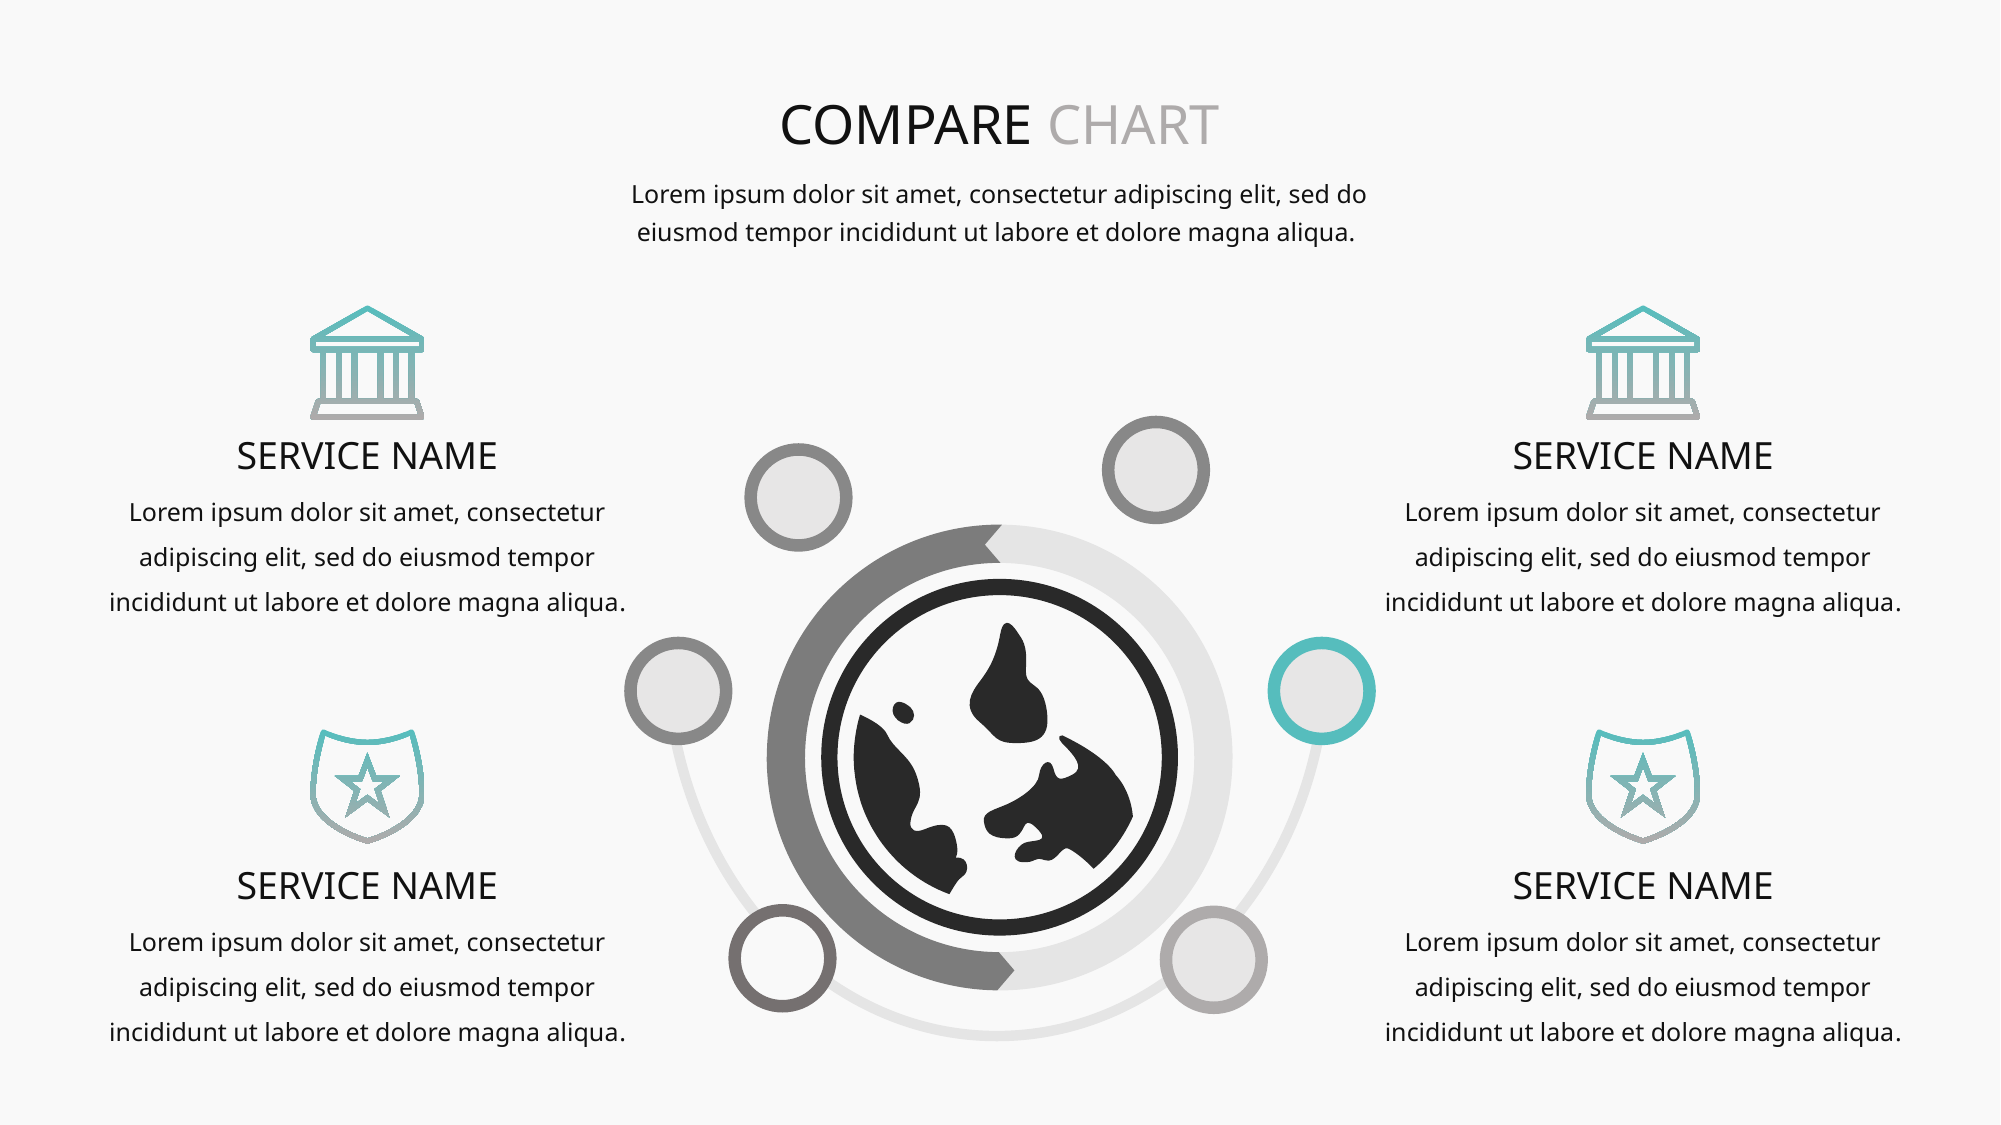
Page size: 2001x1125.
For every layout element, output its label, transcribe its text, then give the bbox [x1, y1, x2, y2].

text_box [1586, 729, 1701, 844]
text_box Lorem ipsum dolor sit amet, consectetur adipiscing elit, sed do eiusmod tempor incididunt ut labore et dolore magna aliqua. [1370, 481, 1916, 617]
text_box [1586, 305, 1701, 420]
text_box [630, 421, 1370, 1036]
text_box SERVICE NAME [1512, 861, 1774, 908]
text_box Lorem ipsum dolor sit amet, consectetur adipiscing elit, sed do eiusmod tempor incididunt ut labore et dolore magna aliqua. [95, 481, 630, 617]
text_box SERVICE NAME [236, 861, 499, 908]
text_box Lorem ipsum dolor sit amet, consectetur adipiscing elit, sed do eiusmod tempor incididunt ut labore et dolore magna aliqua. [1370, 911, 1916, 1047]
text_box COMPARE CHART [779, 90, 1221, 156]
text_box SERVICE NAME [236, 432, 499, 478]
text_box [310, 305, 425, 420]
text_box Lorem ipsum dolor sit amet, consectetur adipiscing elit, sed do eiusmod tempor incididunt ut labore et dolore magna aliqua. [580, 171, 1419, 247]
text_box SERVICE NAME [1512, 432, 1774, 478]
text_box Lorem ipsum dolor sit amet, consectetur adipiscing elit, sed do eiusmod tempor incididunt ut labore et dolore magna aliqua. [95, 911, 640, 1047]
text_box [310, 729, 425, 844]
